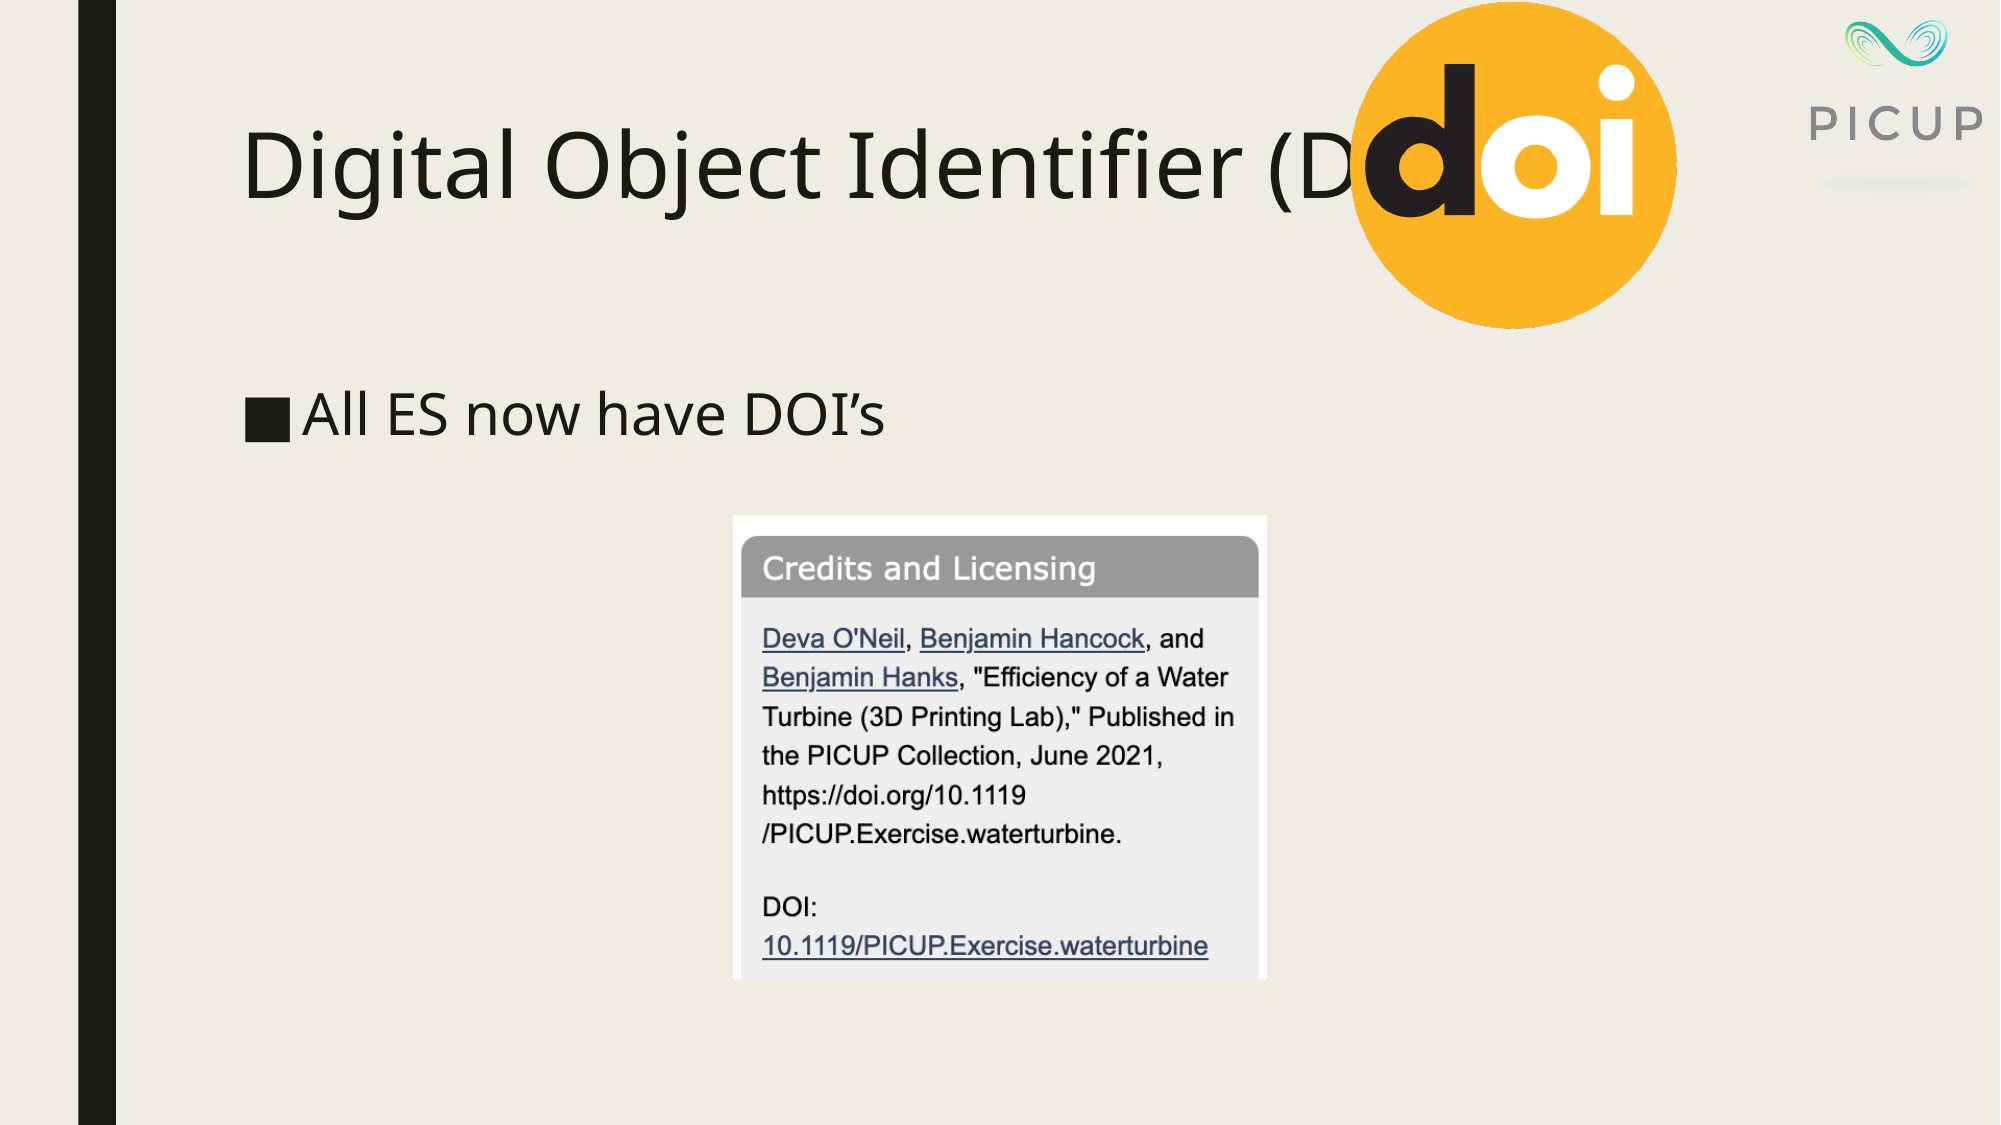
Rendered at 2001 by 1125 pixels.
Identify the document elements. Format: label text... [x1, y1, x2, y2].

picture [733, 515, 1267, 979]
list All ES now have DOI’s [225, 375, 1800, 963]
title Digital Object Identifier (DOI) [225, 112, 1800, 357]
picture [1755, 0, 2000, 245]
picture [1347, 0, 1679, 331]
